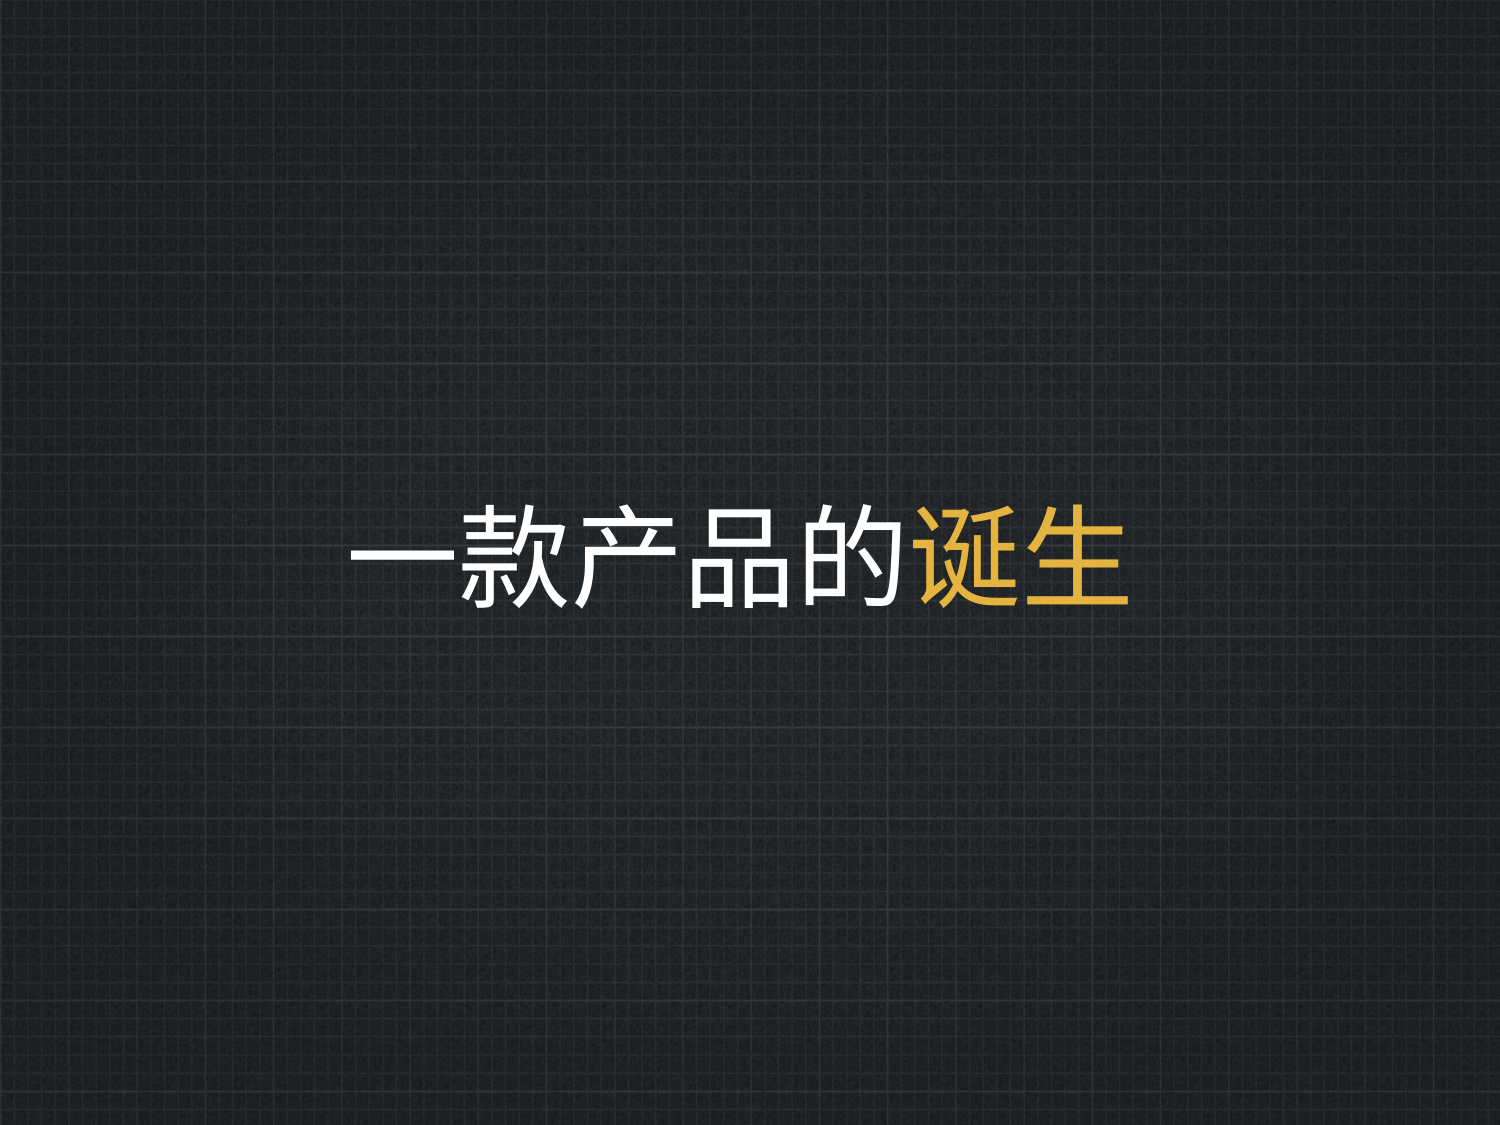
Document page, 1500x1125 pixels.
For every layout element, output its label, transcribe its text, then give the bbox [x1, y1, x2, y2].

list 一款产品的诞生 [64, 479, 1415, 686]
picture [0, 0, 1500, 1125]
